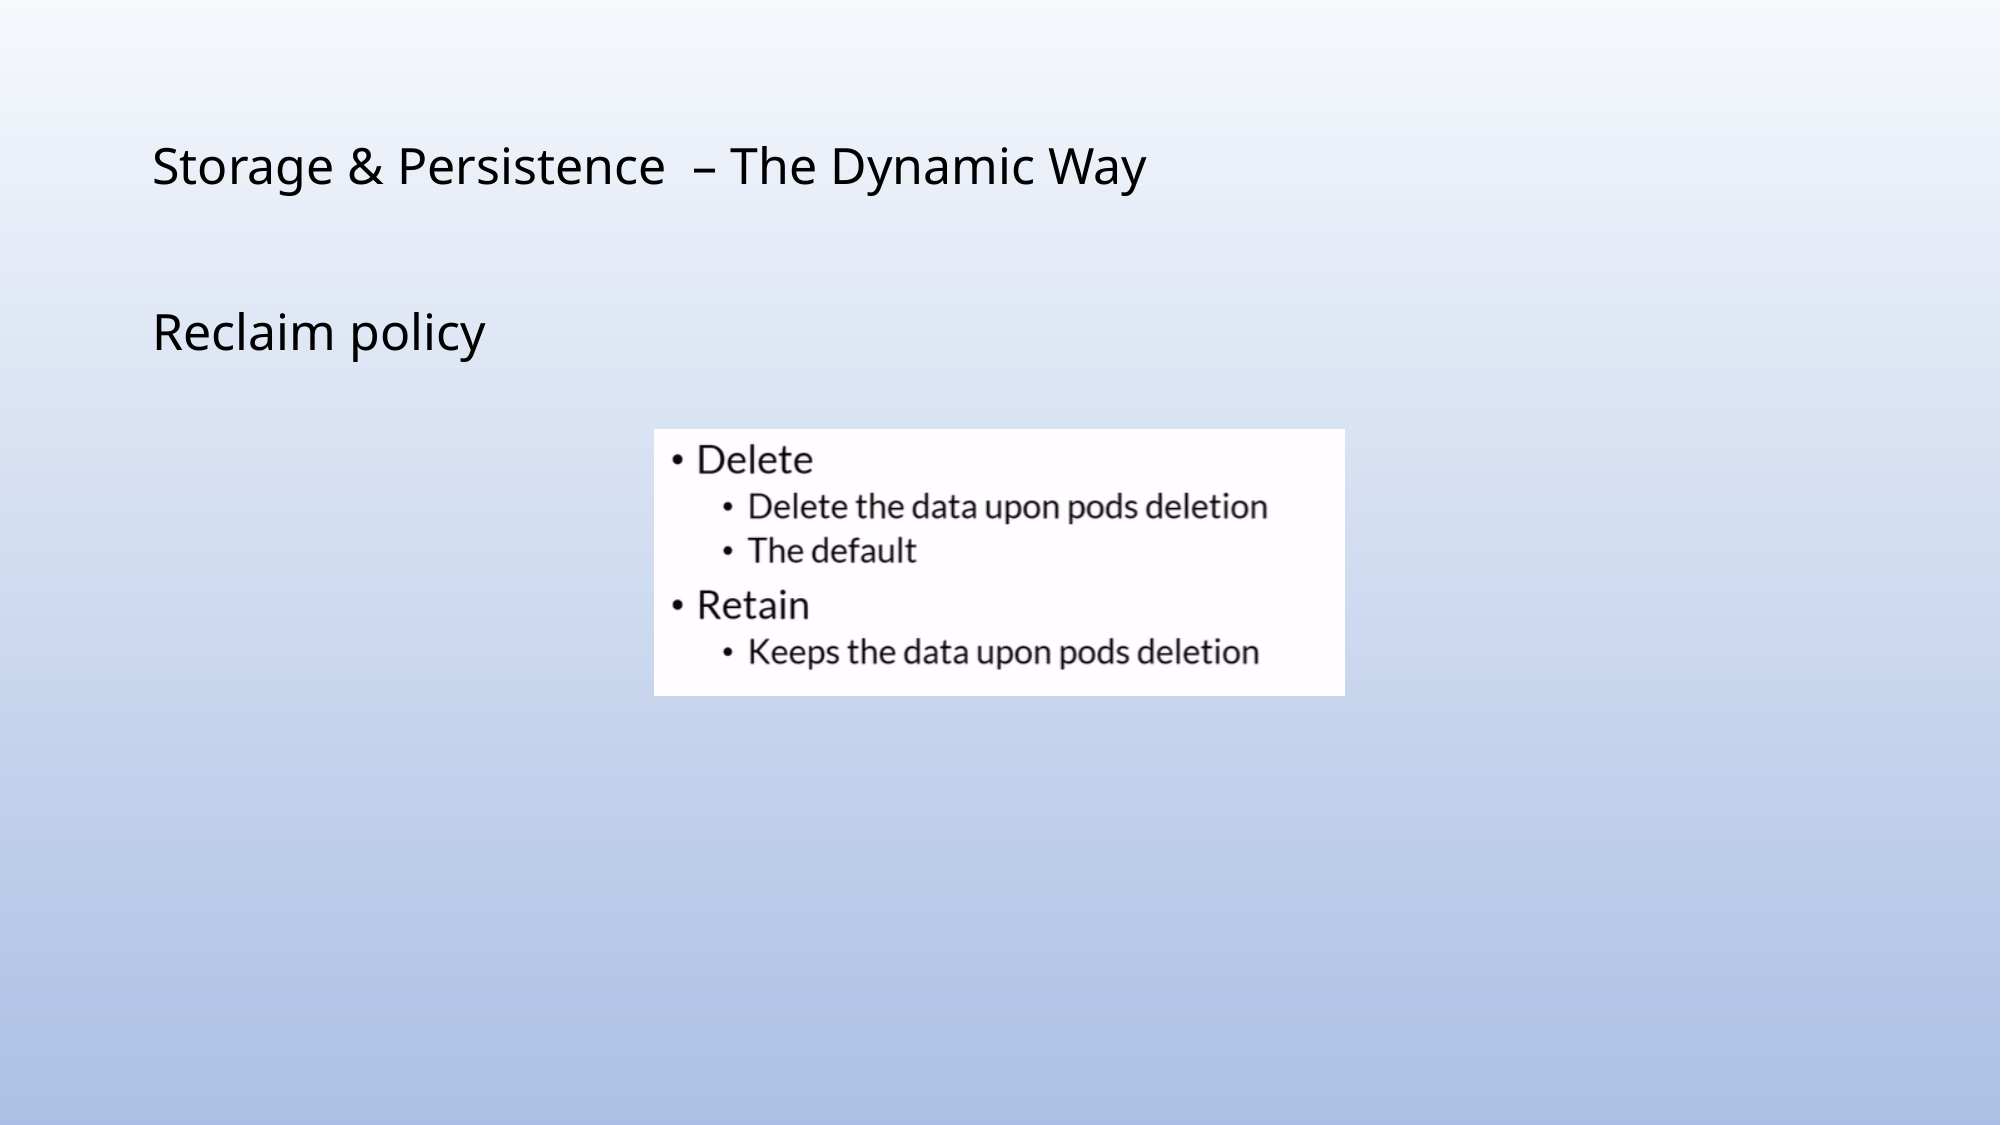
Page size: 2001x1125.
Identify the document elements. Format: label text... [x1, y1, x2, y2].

title Storage & Persistence – The Dynamic Way [137, 59, 1863, 278]
list Reclaim policy [137, 299, 1863, 1014]
picture [654, 429, 1346, 696]
